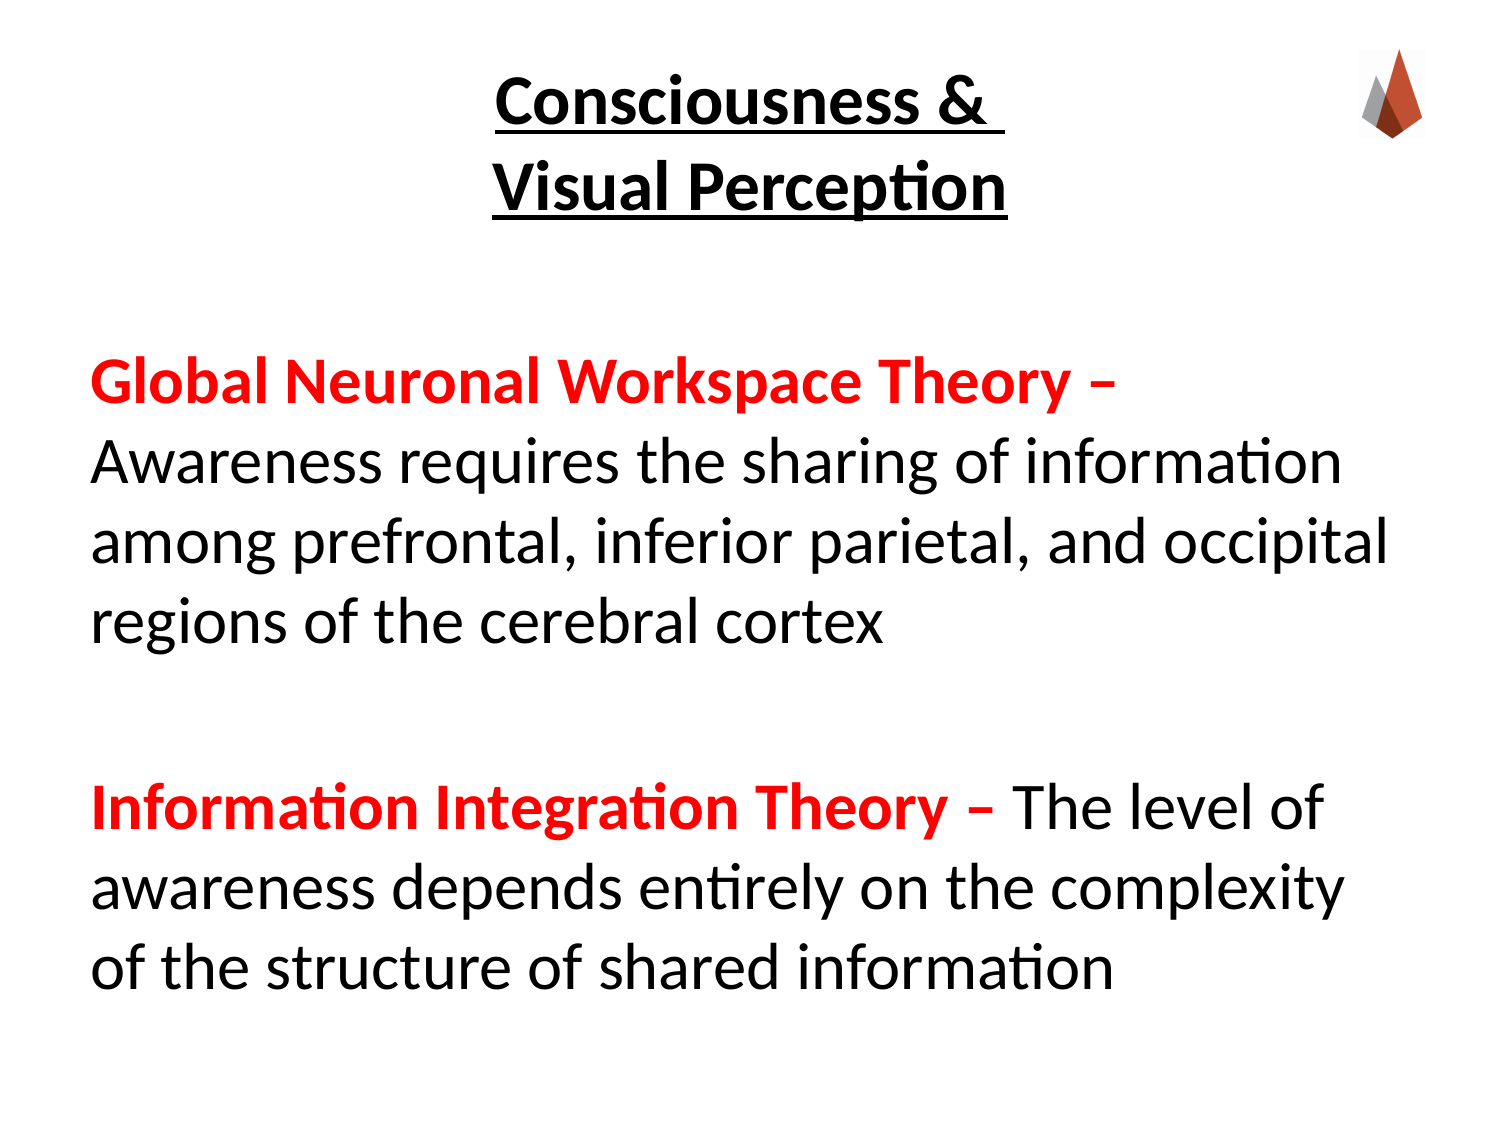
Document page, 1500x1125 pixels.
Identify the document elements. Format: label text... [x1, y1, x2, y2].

title Consciousness & Visual Perception [75, 45, 1425, 233]
list Global Neuronal Workspace Theory – Awareness requires the sharing of information among prefrontal, inferior parietal, and occipital regions of the cerebral cortex Information Integration Theory – The level of awareness depends entirely on the complexity of the structure of shared information [75, 329, 1425, 1072]
